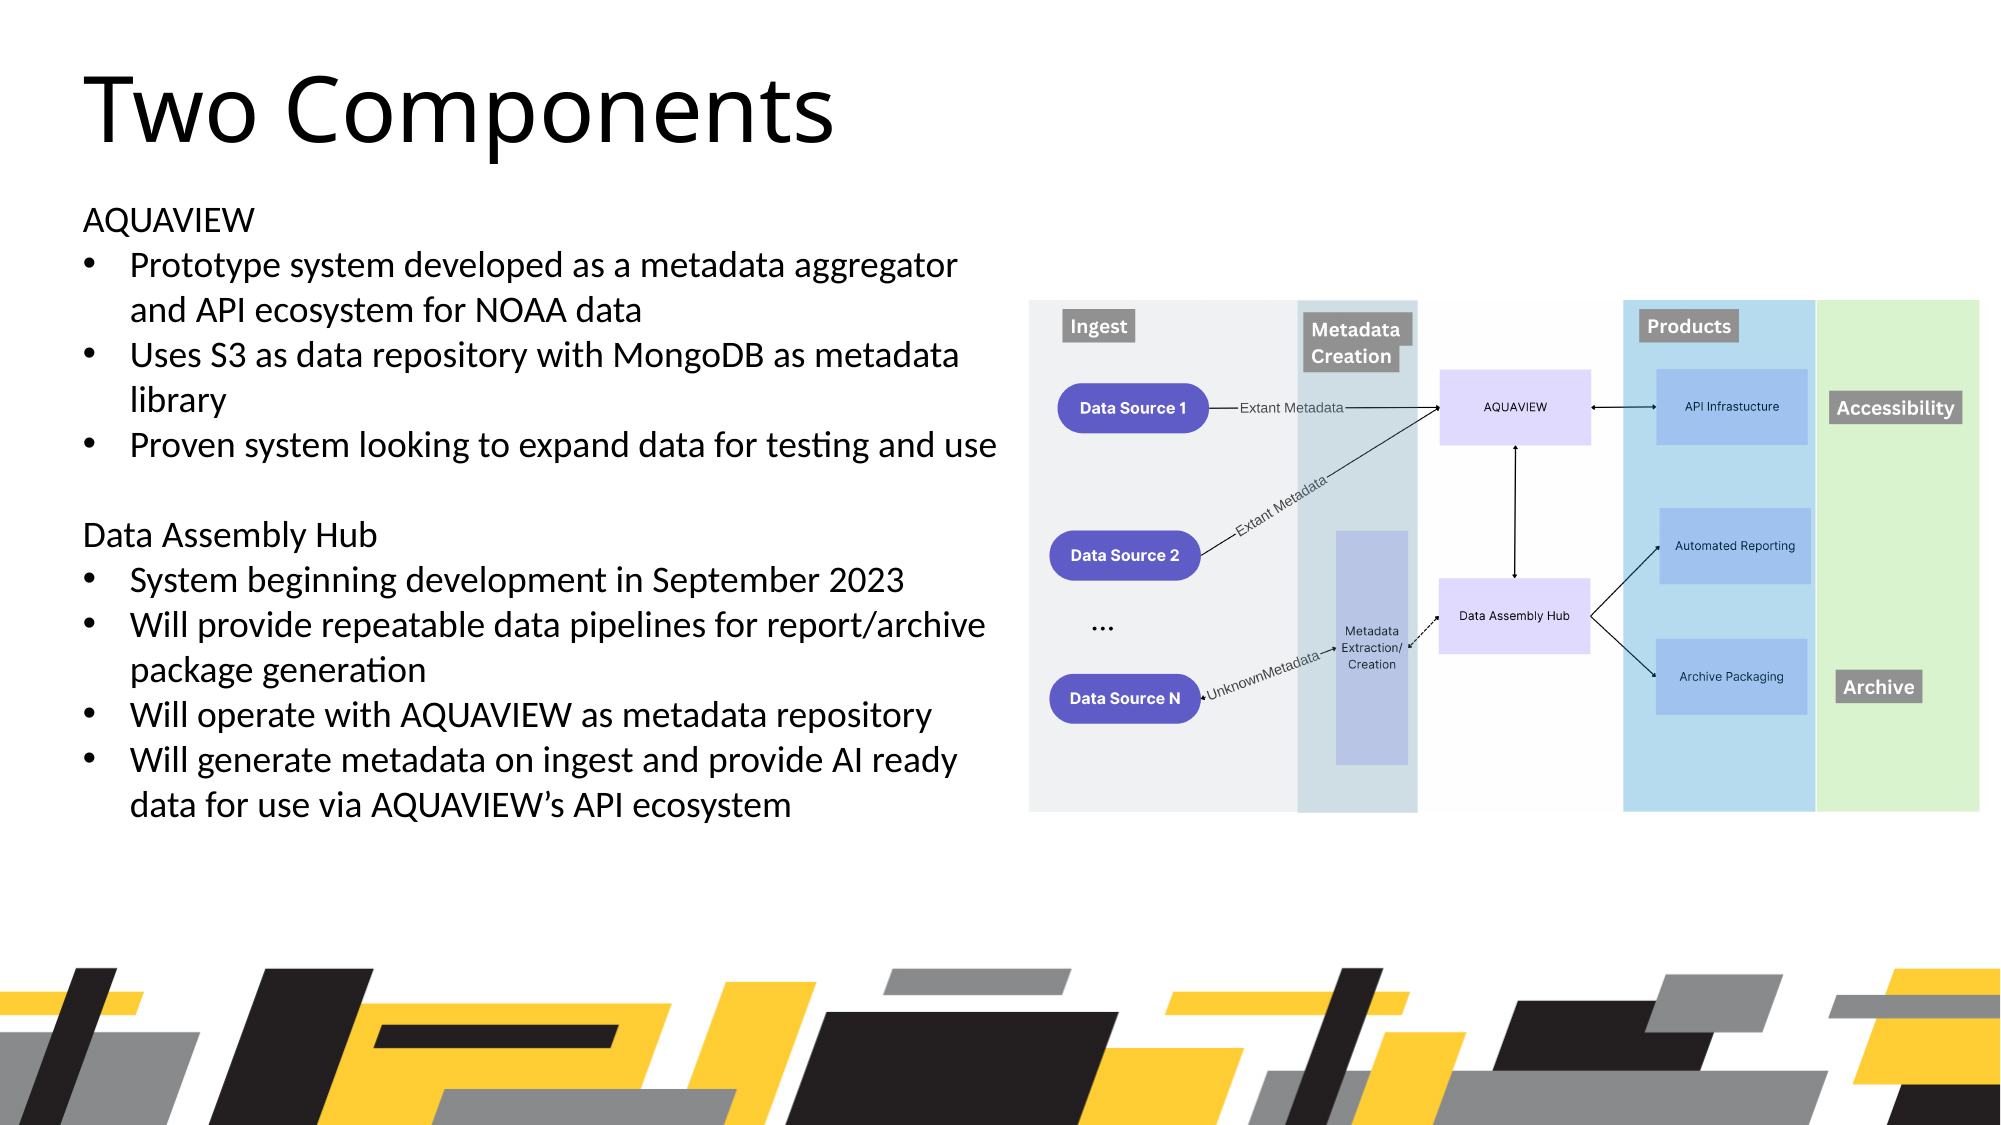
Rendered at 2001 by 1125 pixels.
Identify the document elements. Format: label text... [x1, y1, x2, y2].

title Two Components [68, 62, 1929, 164]
picture [0, 0, 2001, 1125]
text_box AQUAVIEW Prototype system developed as a metadata aggregator and API ecosystem for NOAA data Uses S3 as data repository with MongoDB as metadata library Proven system looking to expand data for testing and use Data Assembly Hub System beginning development in September 2023 Will provide repeatable data pipelines for report/archive package generation Will operate with AQUAVIEW as metadata repository Will generate metadata on ingest and provide AI ready data for use via AQUAVIEW’s API ecosystem [68, 187, 1040, 878]
